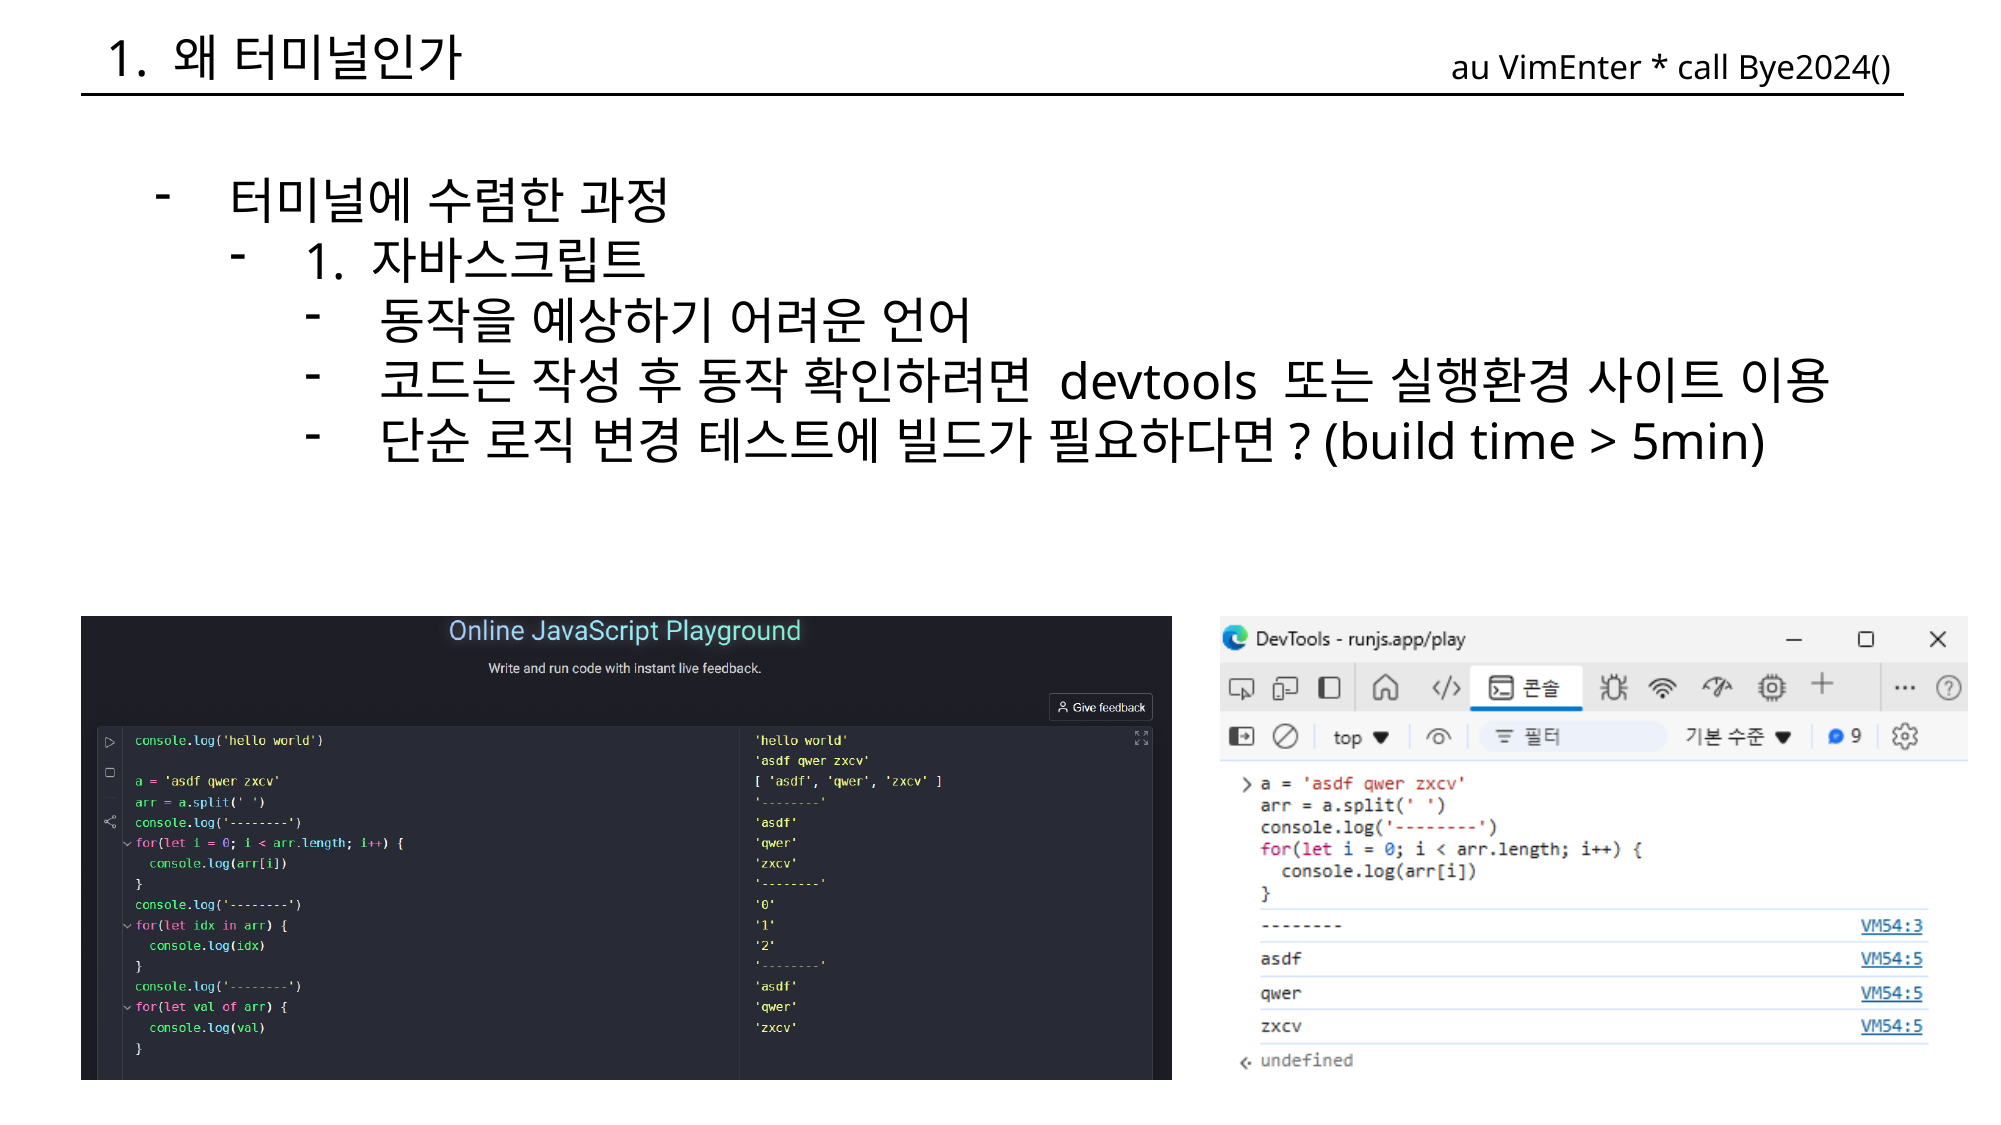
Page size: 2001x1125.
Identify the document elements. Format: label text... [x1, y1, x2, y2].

text_box au VimEnter * call Bye2024() [1436, 38, 1907, 94]
picture [1219, 615, 1968, 1077]
picture [80, 616, 1172, 1081]
text_box 1. 왜 터미널인가 [91, 18, 479, 93]
text_box 터미널에 수렴한 과정 1. 자바스크립트 동작을 예상하기 어려운 언어 코드는 작성 후 동작 확인하려면 devtools 또는 실행환경 사이트 이용 단순 로직 변경 테스트에 빌드가 필요하다면? (build time > 5min) [139, 162, 1847, 537]
